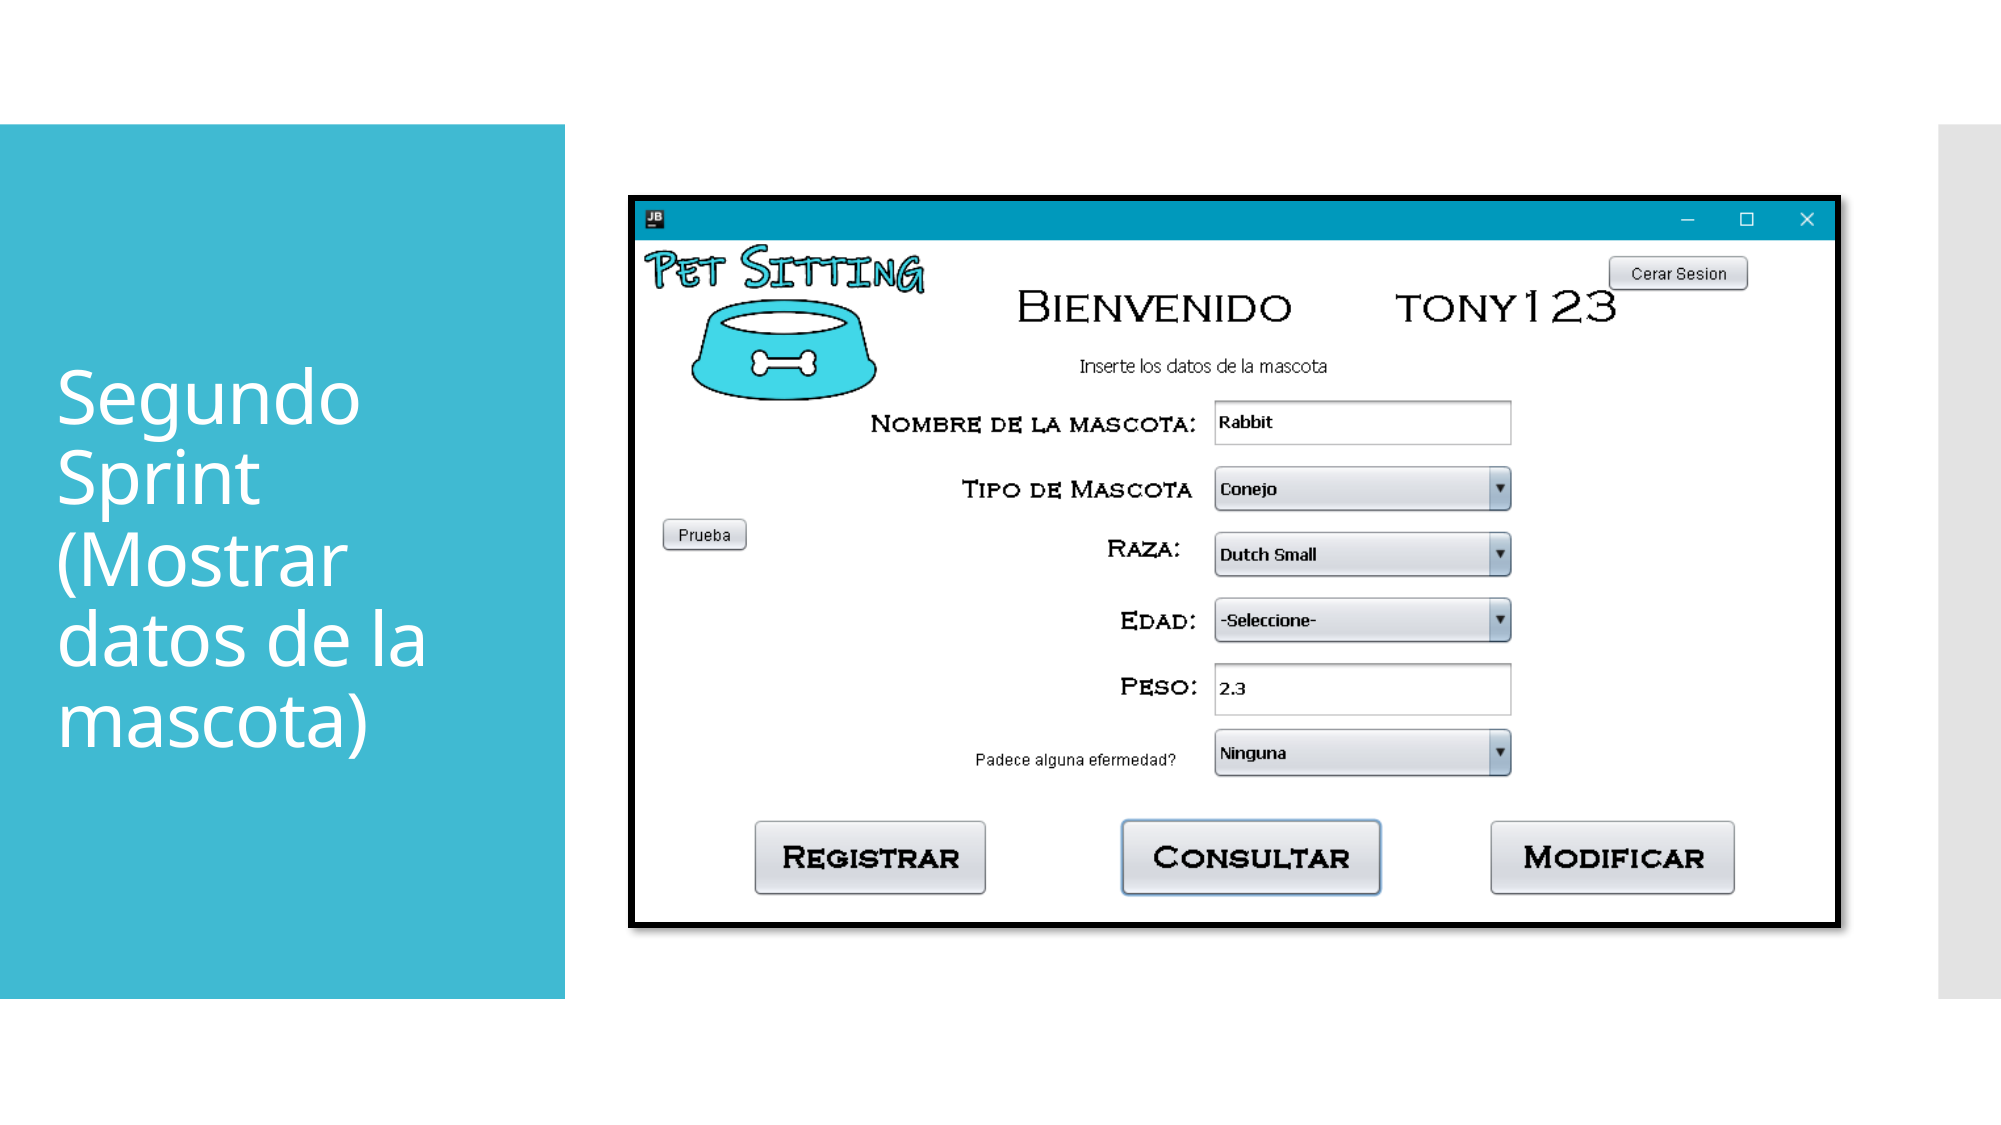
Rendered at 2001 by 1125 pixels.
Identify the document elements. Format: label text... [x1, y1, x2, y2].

title Segundo Sprint (Mostrar datos de la mascota) [41, 184, 525, 940]
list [634, 201, 1835, 923]
